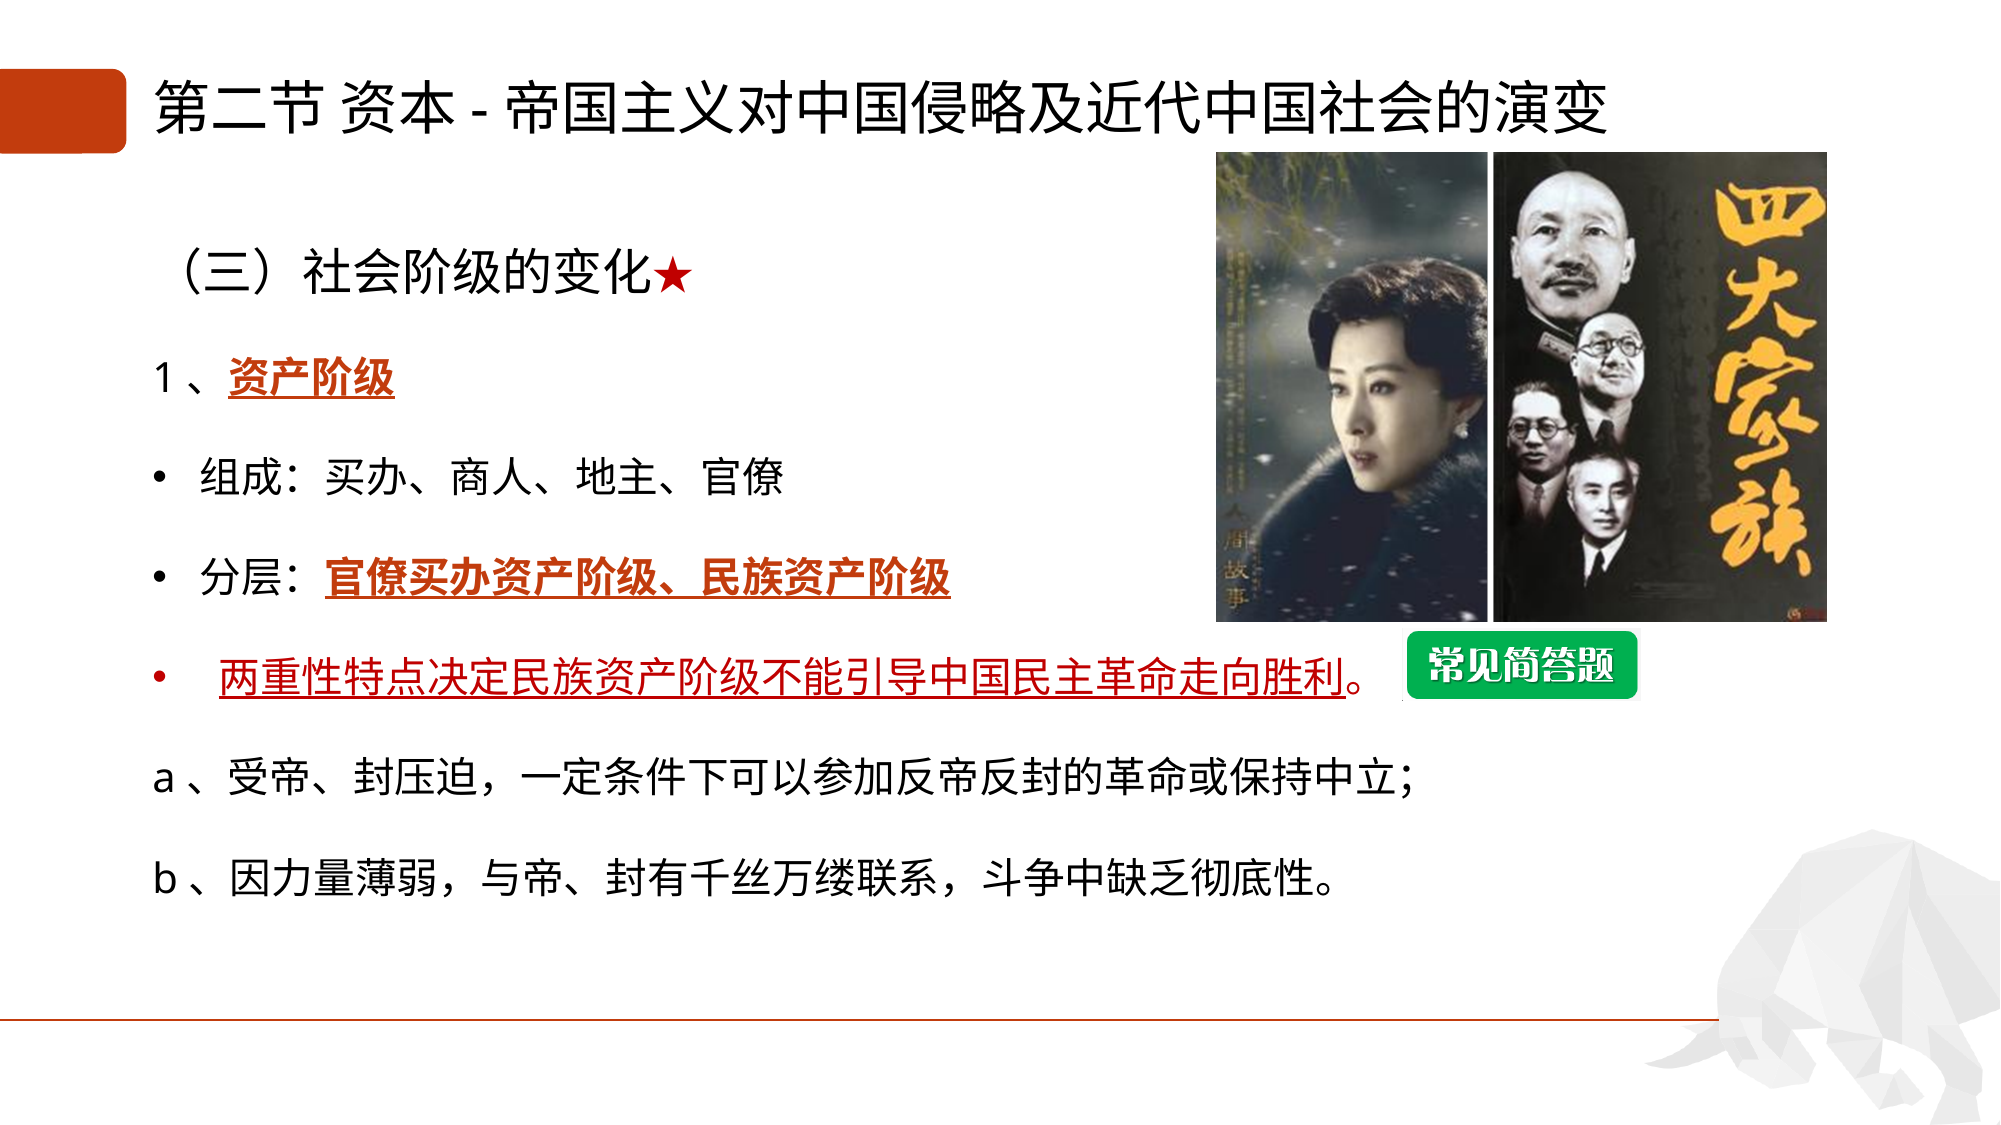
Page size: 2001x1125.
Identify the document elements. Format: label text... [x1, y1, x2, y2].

text_box 第二节 资本-帝国主义对中国侵略及近代中国社会的演变 [137, 72, 1827, 151]
list （三）社会阶级的变化★ 1、资产阶级 组成：买办、商人、地主、官僚 分层：官僚买办资产阶级、民族资产阶级 两重性特点决定民族资产阶级不能引导中国民主革命走向胜利。 a、受帝、封压迫，一定条件下可以参加反帝反封的革命或保持中立； b、因力量薄弱，与帝、封有千丝万缕联系，斗争中缺乏彻底性。 [137, 203, 1863, 1097]
picture [1216, 152, 1827, 622]
picture [1402, 628, 1641, 701]
picture [1644, 829, 2000, 1125]
